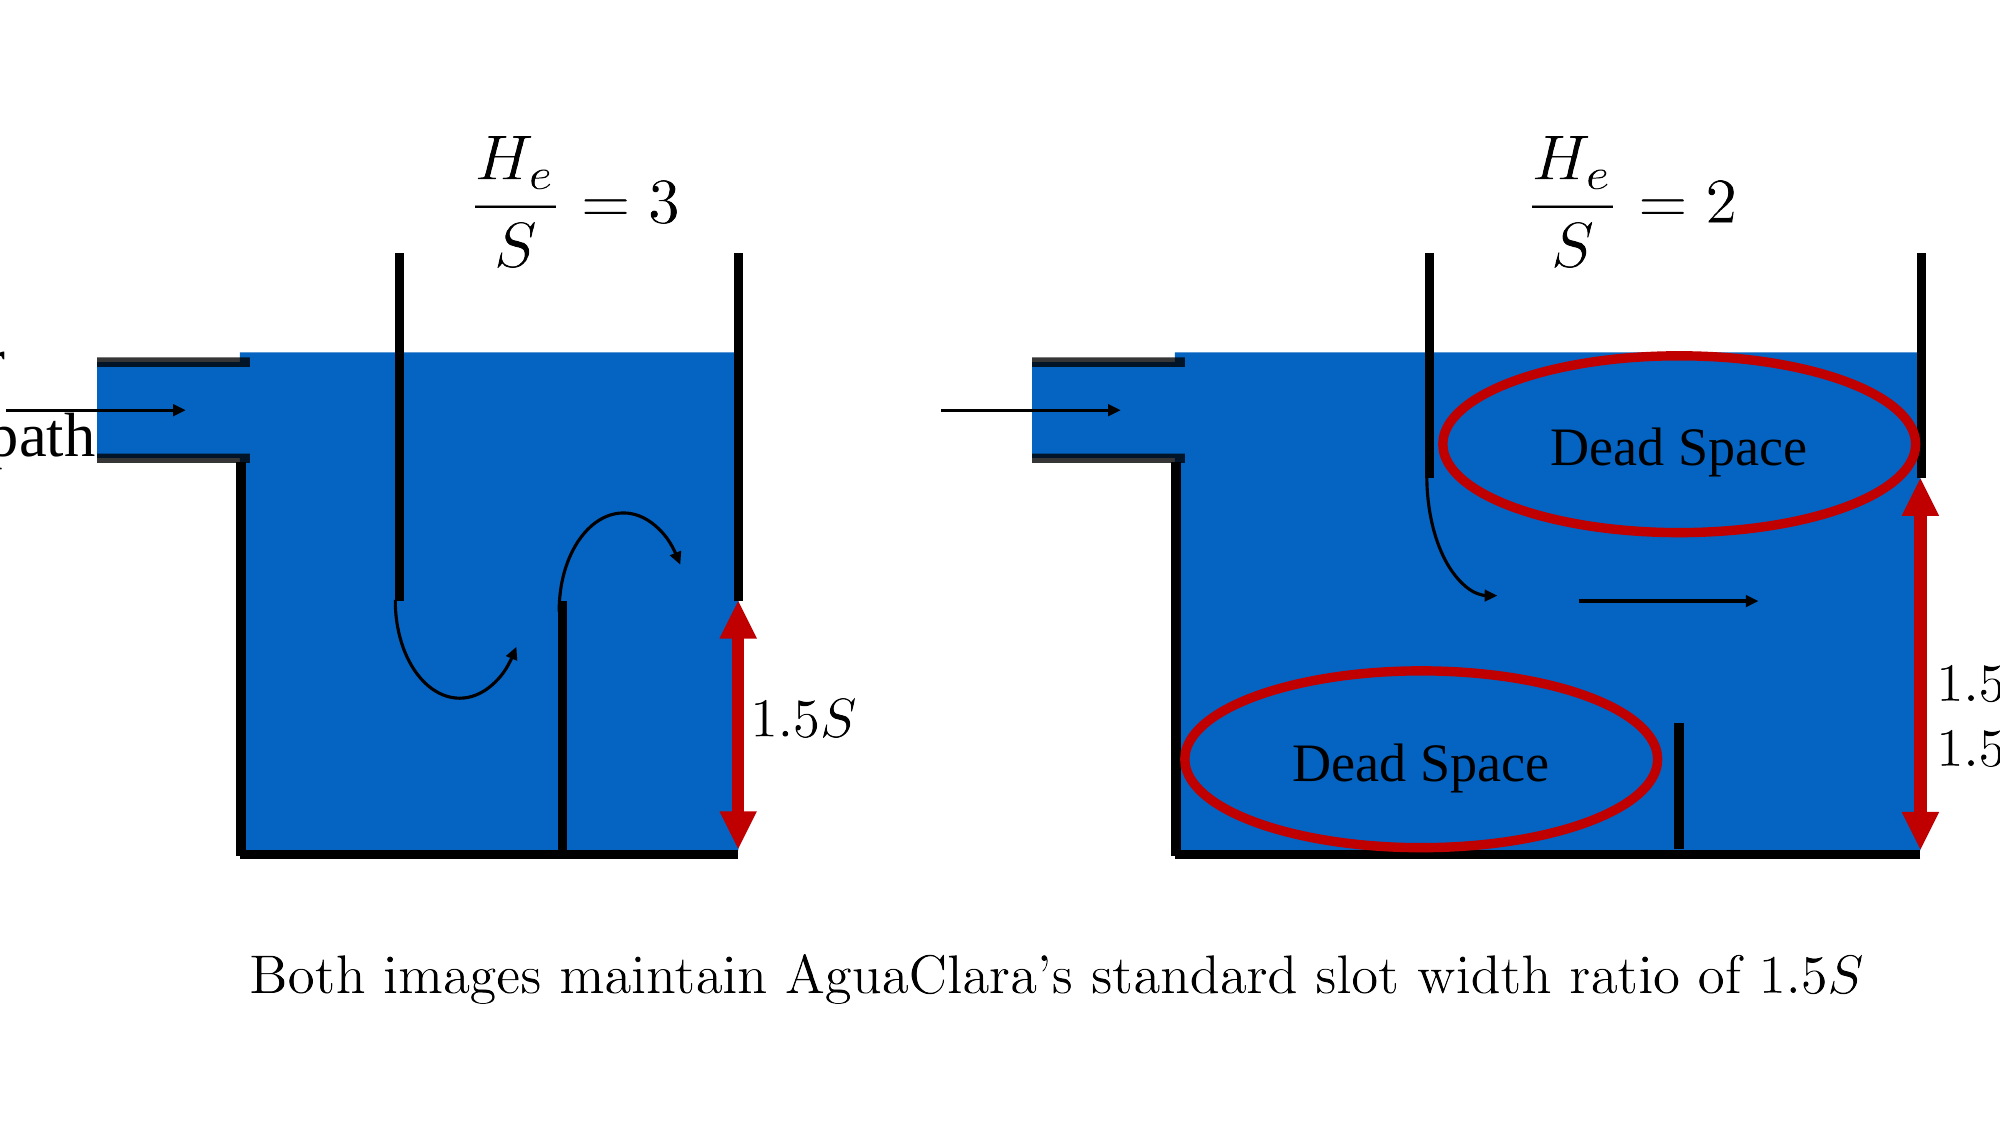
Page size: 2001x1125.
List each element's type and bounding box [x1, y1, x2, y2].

text_box [0, 136, 2000, 1004]
